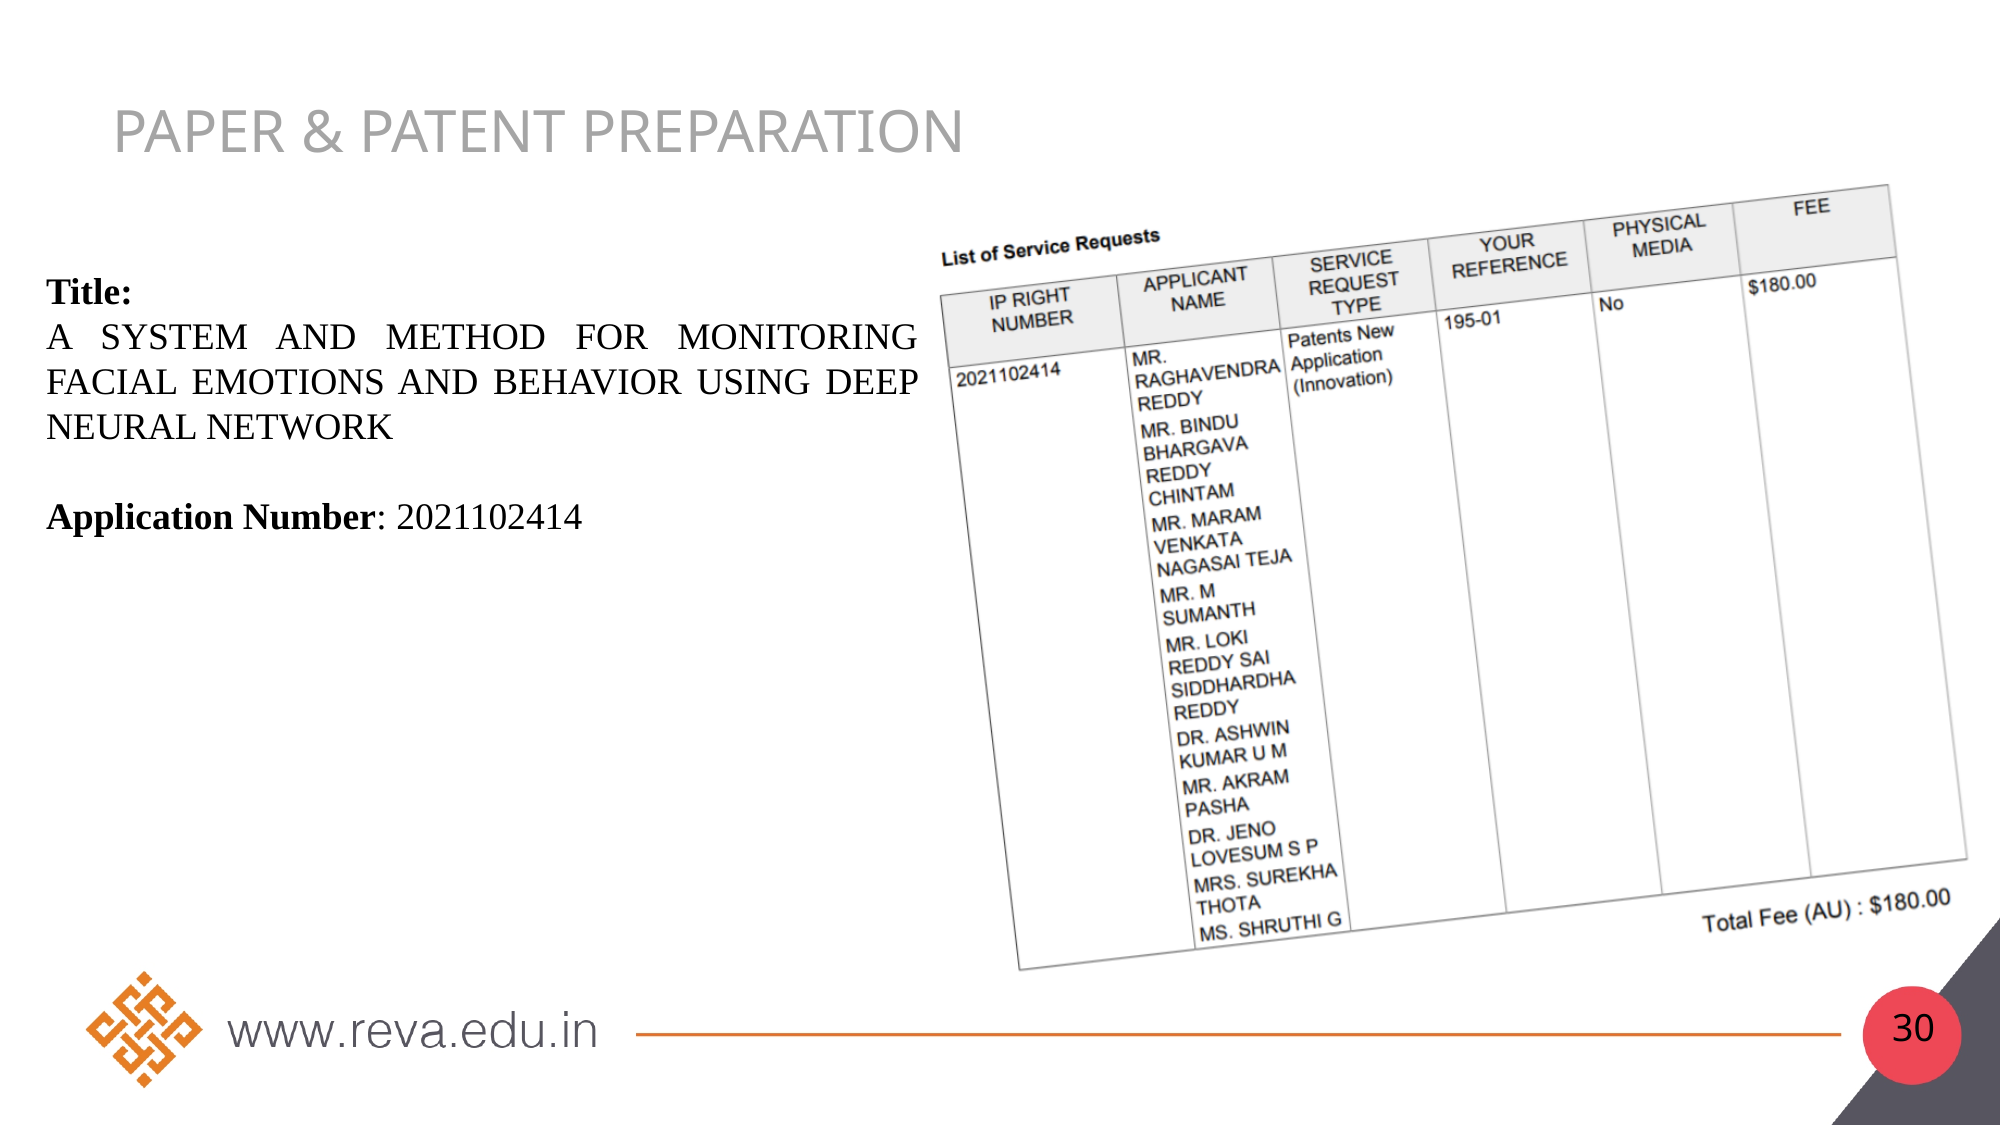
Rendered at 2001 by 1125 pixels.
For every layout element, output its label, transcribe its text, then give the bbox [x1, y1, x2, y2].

title PAPER & PATENT PREPARATION [97, 64, 1119, 203]
text_box Title: A SYSTEM AND METHOD FOR MONITORING FACIAL EMOTIONS AND BEHAVIOR USING DEEP NEURAL NETWORK Application Number: 2021102414 [31, 259, 934, 545]
slide_number 30 [1864, 999, 1963, 1060]
picture [0, 0, 2000, 1125]
